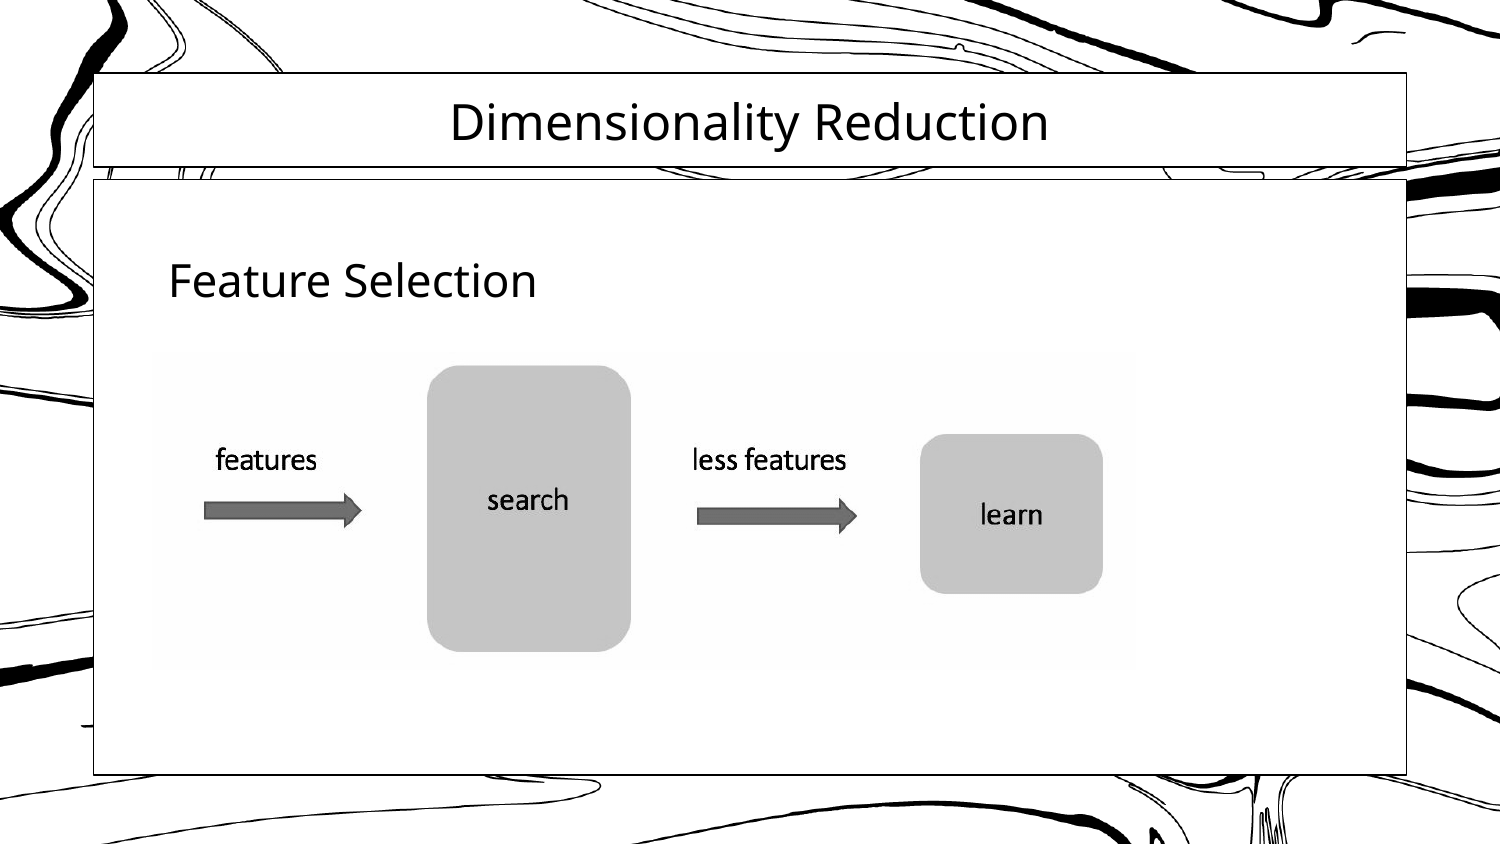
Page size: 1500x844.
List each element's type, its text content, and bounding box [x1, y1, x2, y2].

text_box Feature Selection [152, 228, 1353, 708]
picture [0, 0, 1500, 844]
title Dimensionality Reduction [118, 72, 1382, 167]
